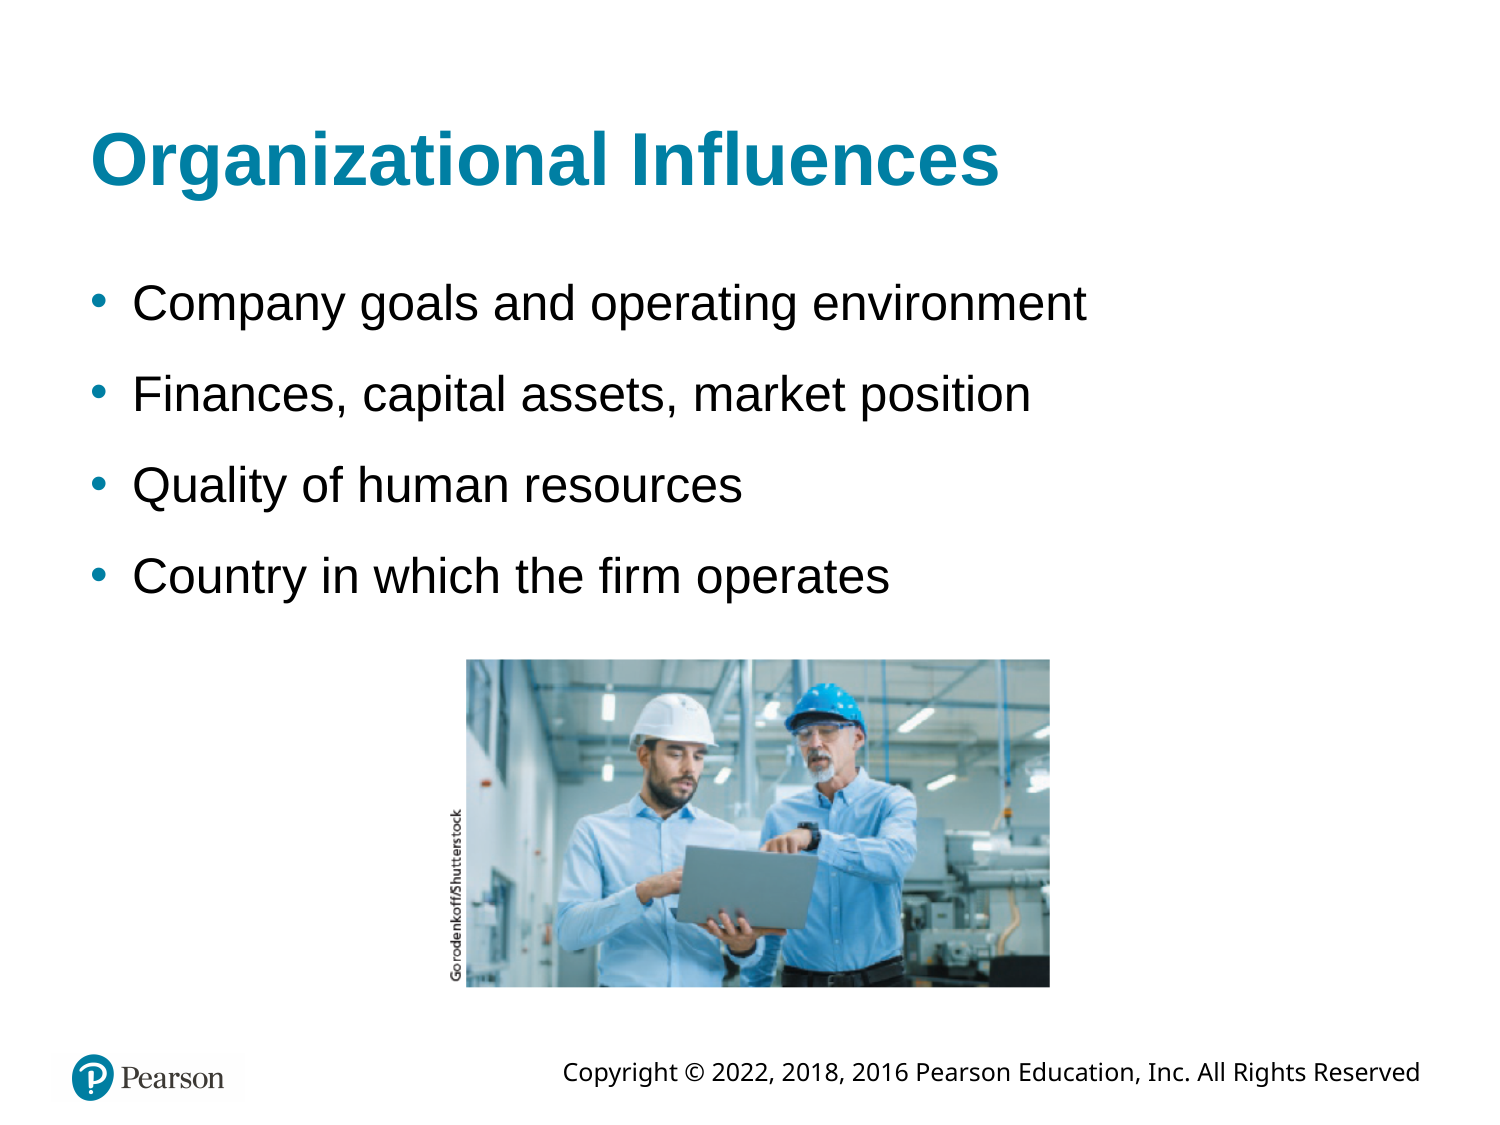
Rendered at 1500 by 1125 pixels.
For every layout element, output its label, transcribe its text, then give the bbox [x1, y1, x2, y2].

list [443, 651, 1057, 998]
list Company goals and operating environment Finances, capital assets, market position Quality of human resources Country in which the firm operates [75, 255, 1425, 628]
title Organizational Influences [75, 35, 1425, 216]
picture [51, 1053, 245, 1102]
